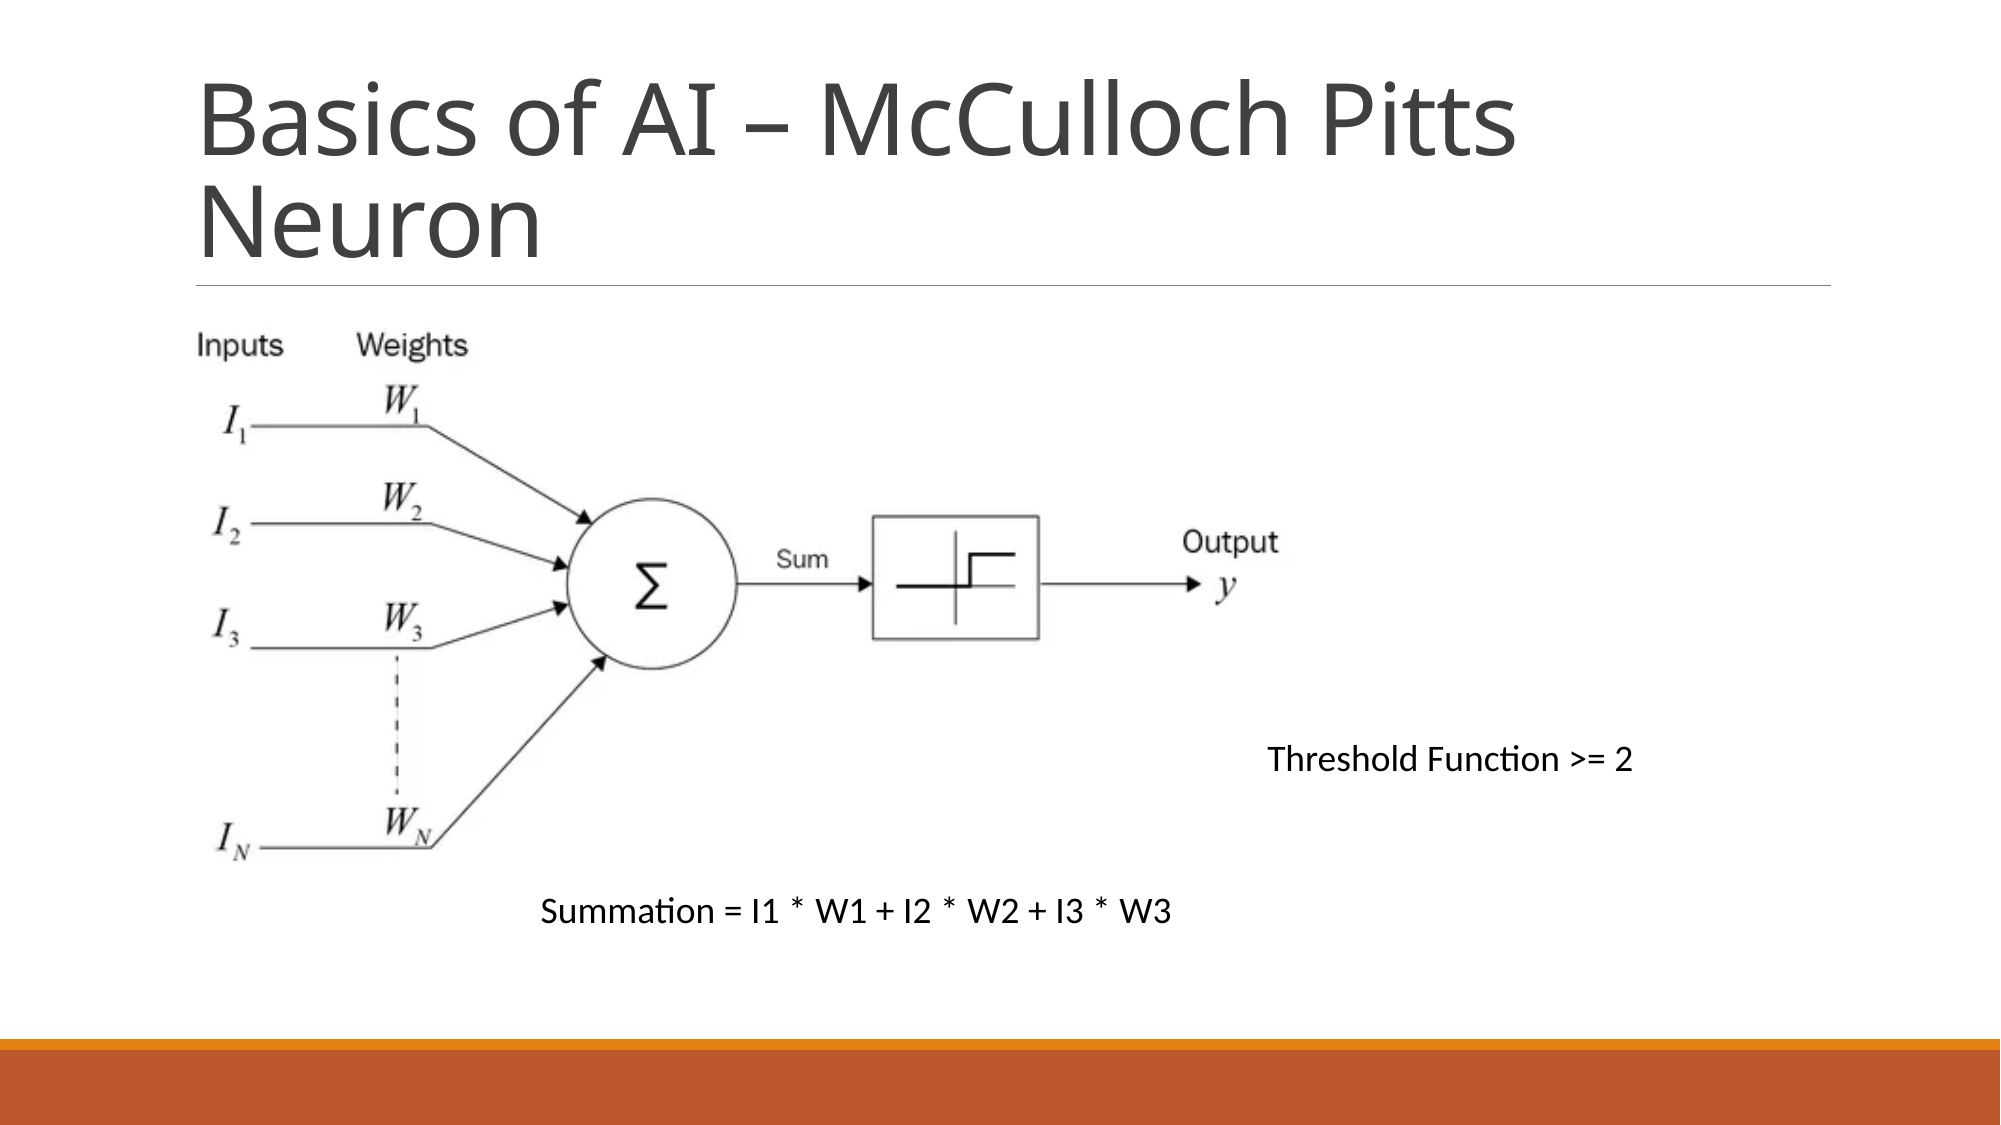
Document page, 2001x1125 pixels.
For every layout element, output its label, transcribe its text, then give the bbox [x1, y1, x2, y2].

text_box Summation = I1 * W1 + I2 * W2 + I3 * W3 [525, 888, 1188, 939]
picture [179, 313, 1299, 881]
title Basics of AI – McCulloch Pitts Neuron [180, 47, 1830, 285]
text_box Threshold Function >= 2 [1306, 726, 1658, 787]
